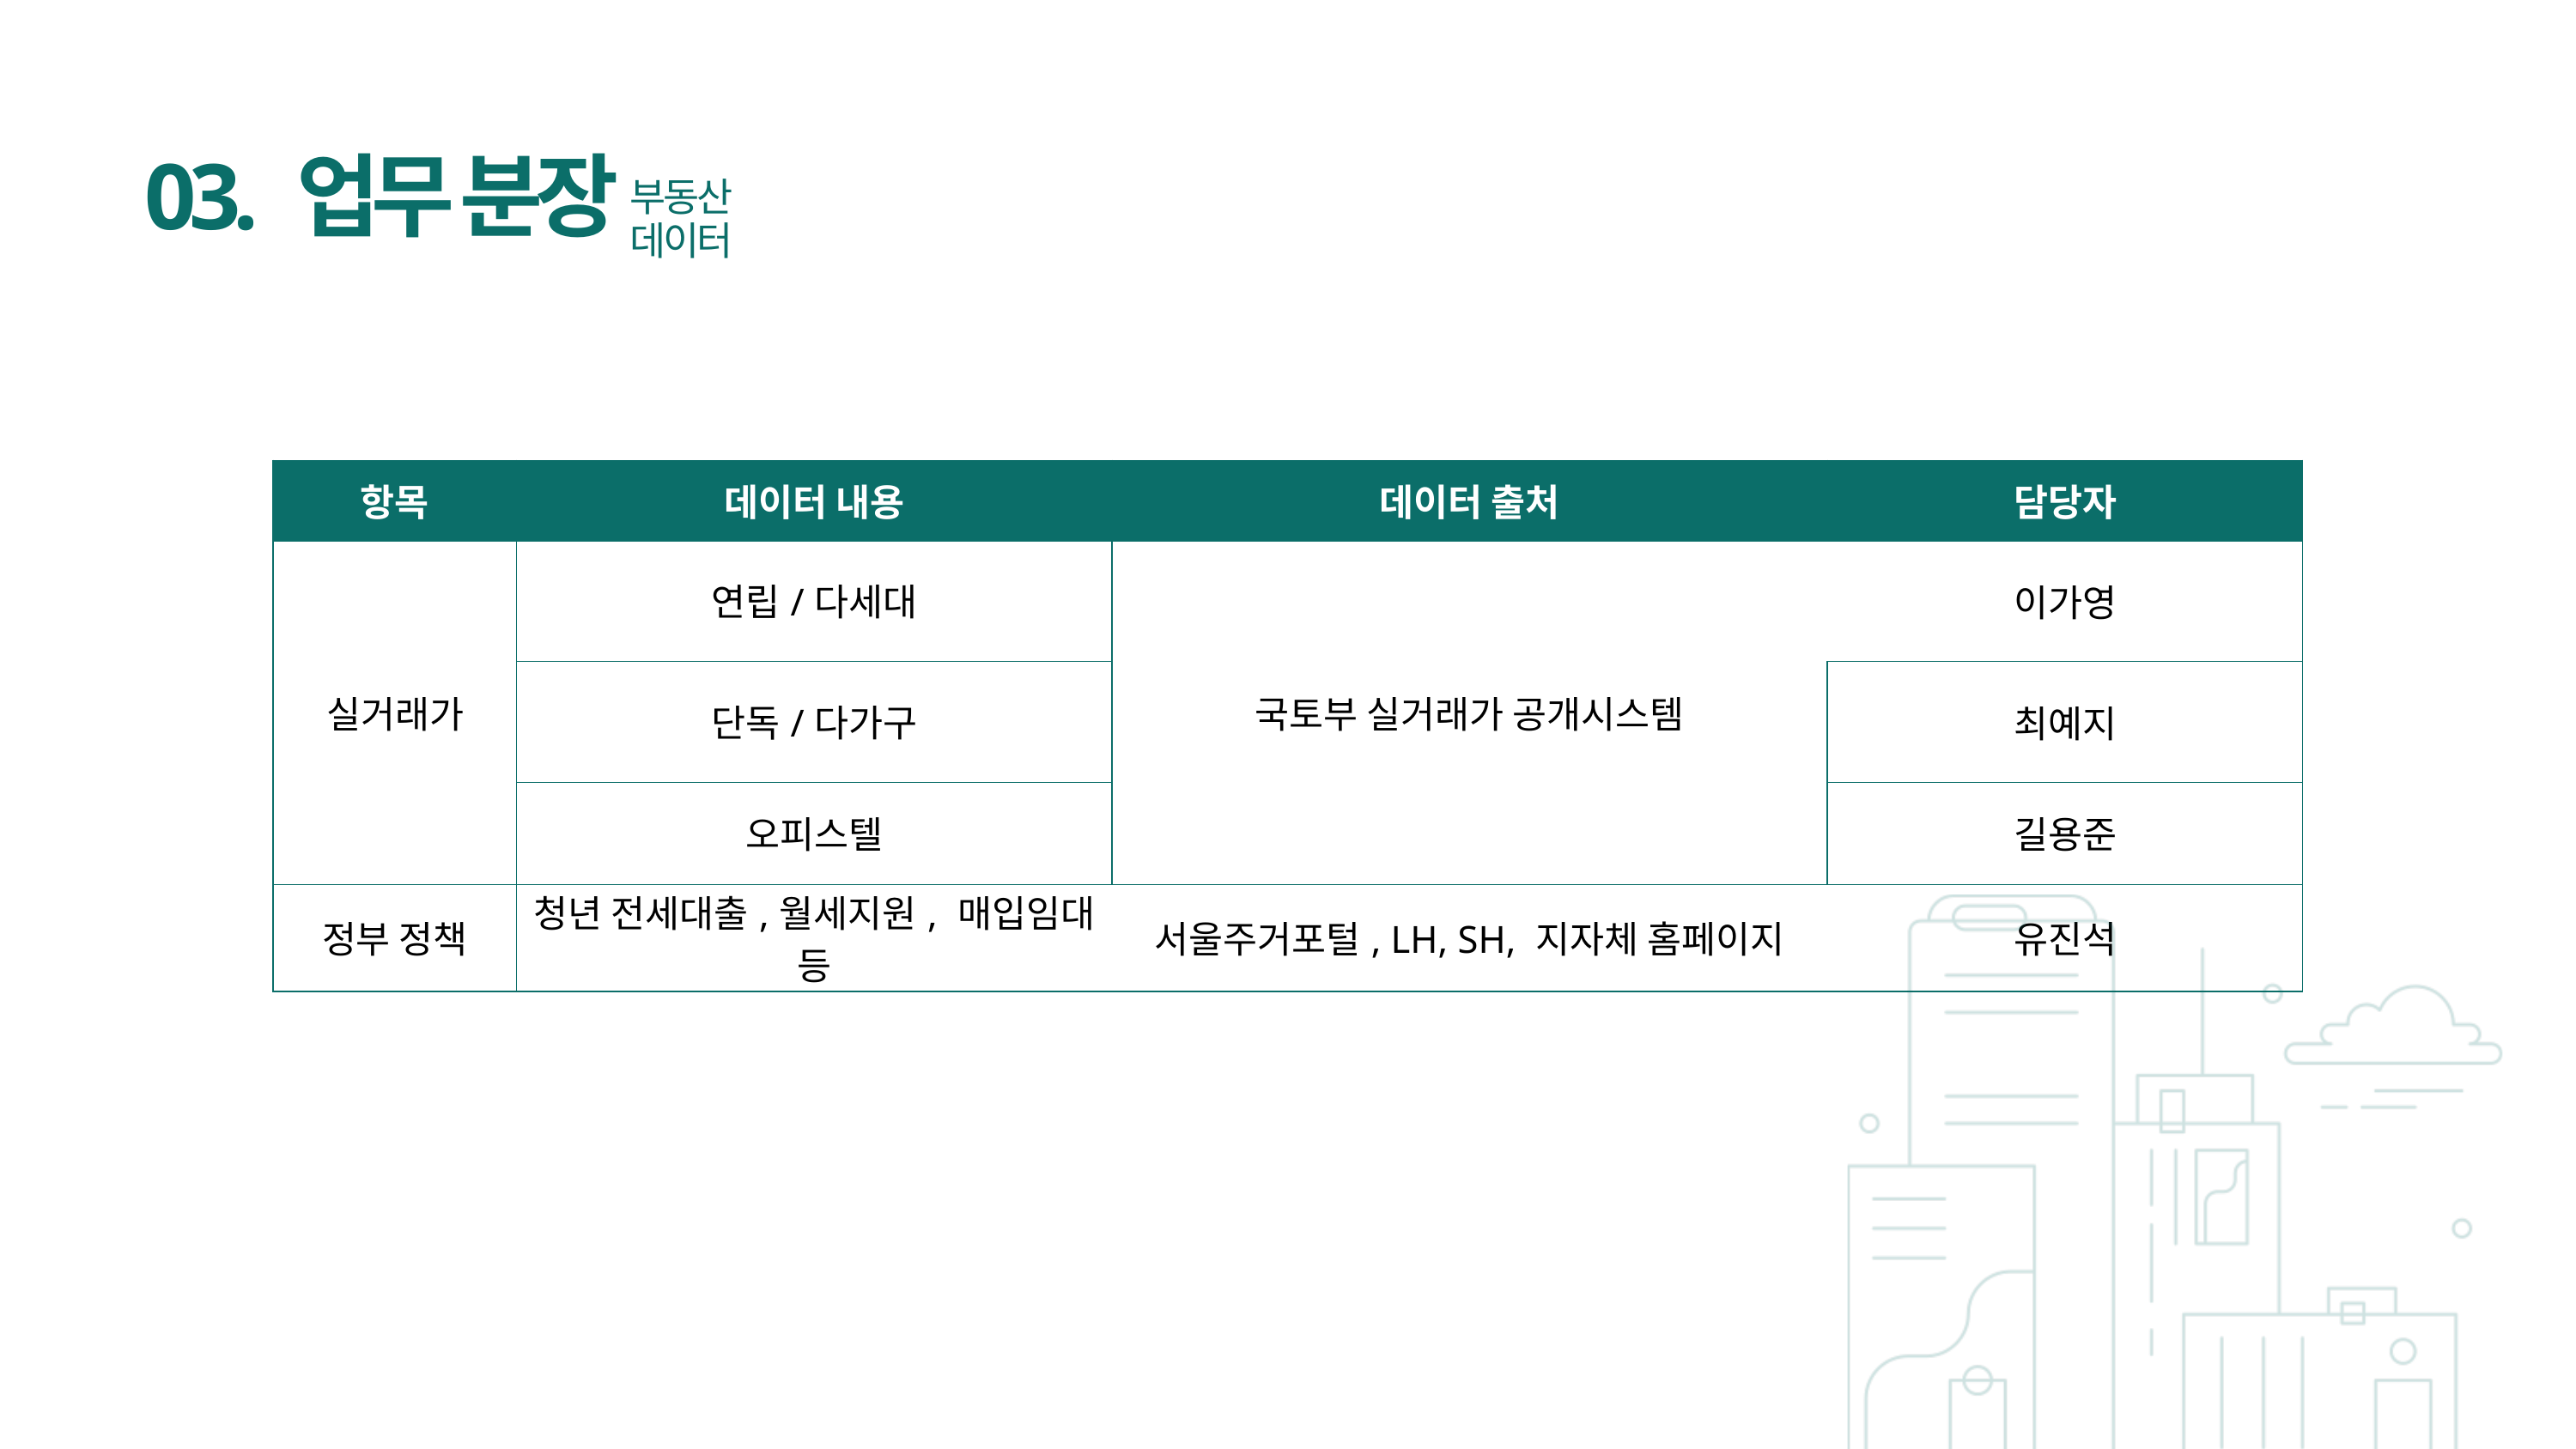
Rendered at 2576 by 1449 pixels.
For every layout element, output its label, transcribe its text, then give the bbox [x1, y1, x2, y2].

table_cell 유진석 [1827, 885, 2302, 991]
table_cell 이가영 [1827, 542, 2302, 661]
table_header 데이터 내용 [517, 461, 1111, 540]
table_header 데이터 출처 [1113, 461, 1826, 540]
table_cell 국토부 실거래가 공개시스템 [1113, 542, 1827, 884]
table_cell 단독/다가구 [517, 662, 1111, 782]
text_box [1847, 894, 2503, 1449]
table_cell 정부 정책 [274, 885, 516, 991]
table_cell 청년 전세대출,월세지원, 매입임대 등 [517, 885, 1112, 991]
table_cell 최예지 [1828, 662, 2302, 782]
table_header 담당자 [1828, 461, 2302, 540]
table_cell 연립/다세대 [517, 542, 1111, 661]
table_cell 실거래가 [274, 542, 516, 884]
table_cell 길용준 [1828, 783, 2302, 884]
table_cell 오피스텔 [517, 783, 1111, 884]
table_header 항목 [274, 461, 516, 540]
text_box 03. 업무 분장 [144, 147, 630, 249]
text_box 부동산 데이터 [629, 175, 835, 264]
table_cell 서울주거포털, LH, SH, 지자체 홈페이지 [1112, 885, 1827, 991]
